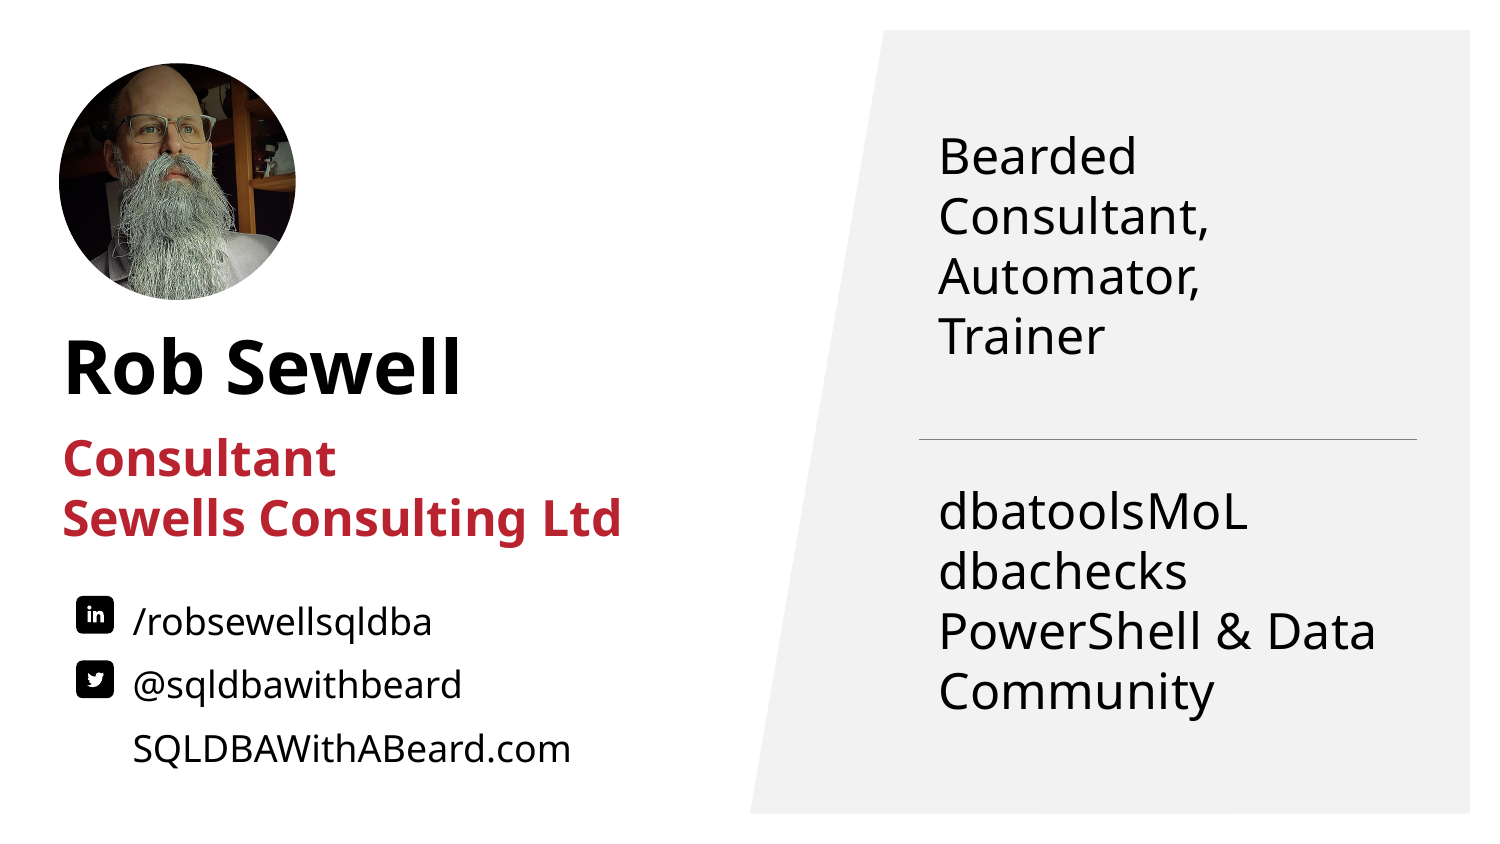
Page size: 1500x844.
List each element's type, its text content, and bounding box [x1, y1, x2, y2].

list Bearded Consultant, Automator, Trainer [923, 96, 1416, 393]
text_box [75, 660, 115, 699]
list /robsewellsqldba @sqldbawithbeard SQLDBAWithABeard.com [117, 590, 717, 766]
list Consultant Sewells Consulting Ltd [47, 419, 717, 547]
picture [58, 62, 296, 301]
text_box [75, 595, 115, 634]
title Rob Sewell [47, 329, 718, 403]
list dbatoolsMoL dbachecks PowerShell & Data Community [923, 451, 1416, 748]
